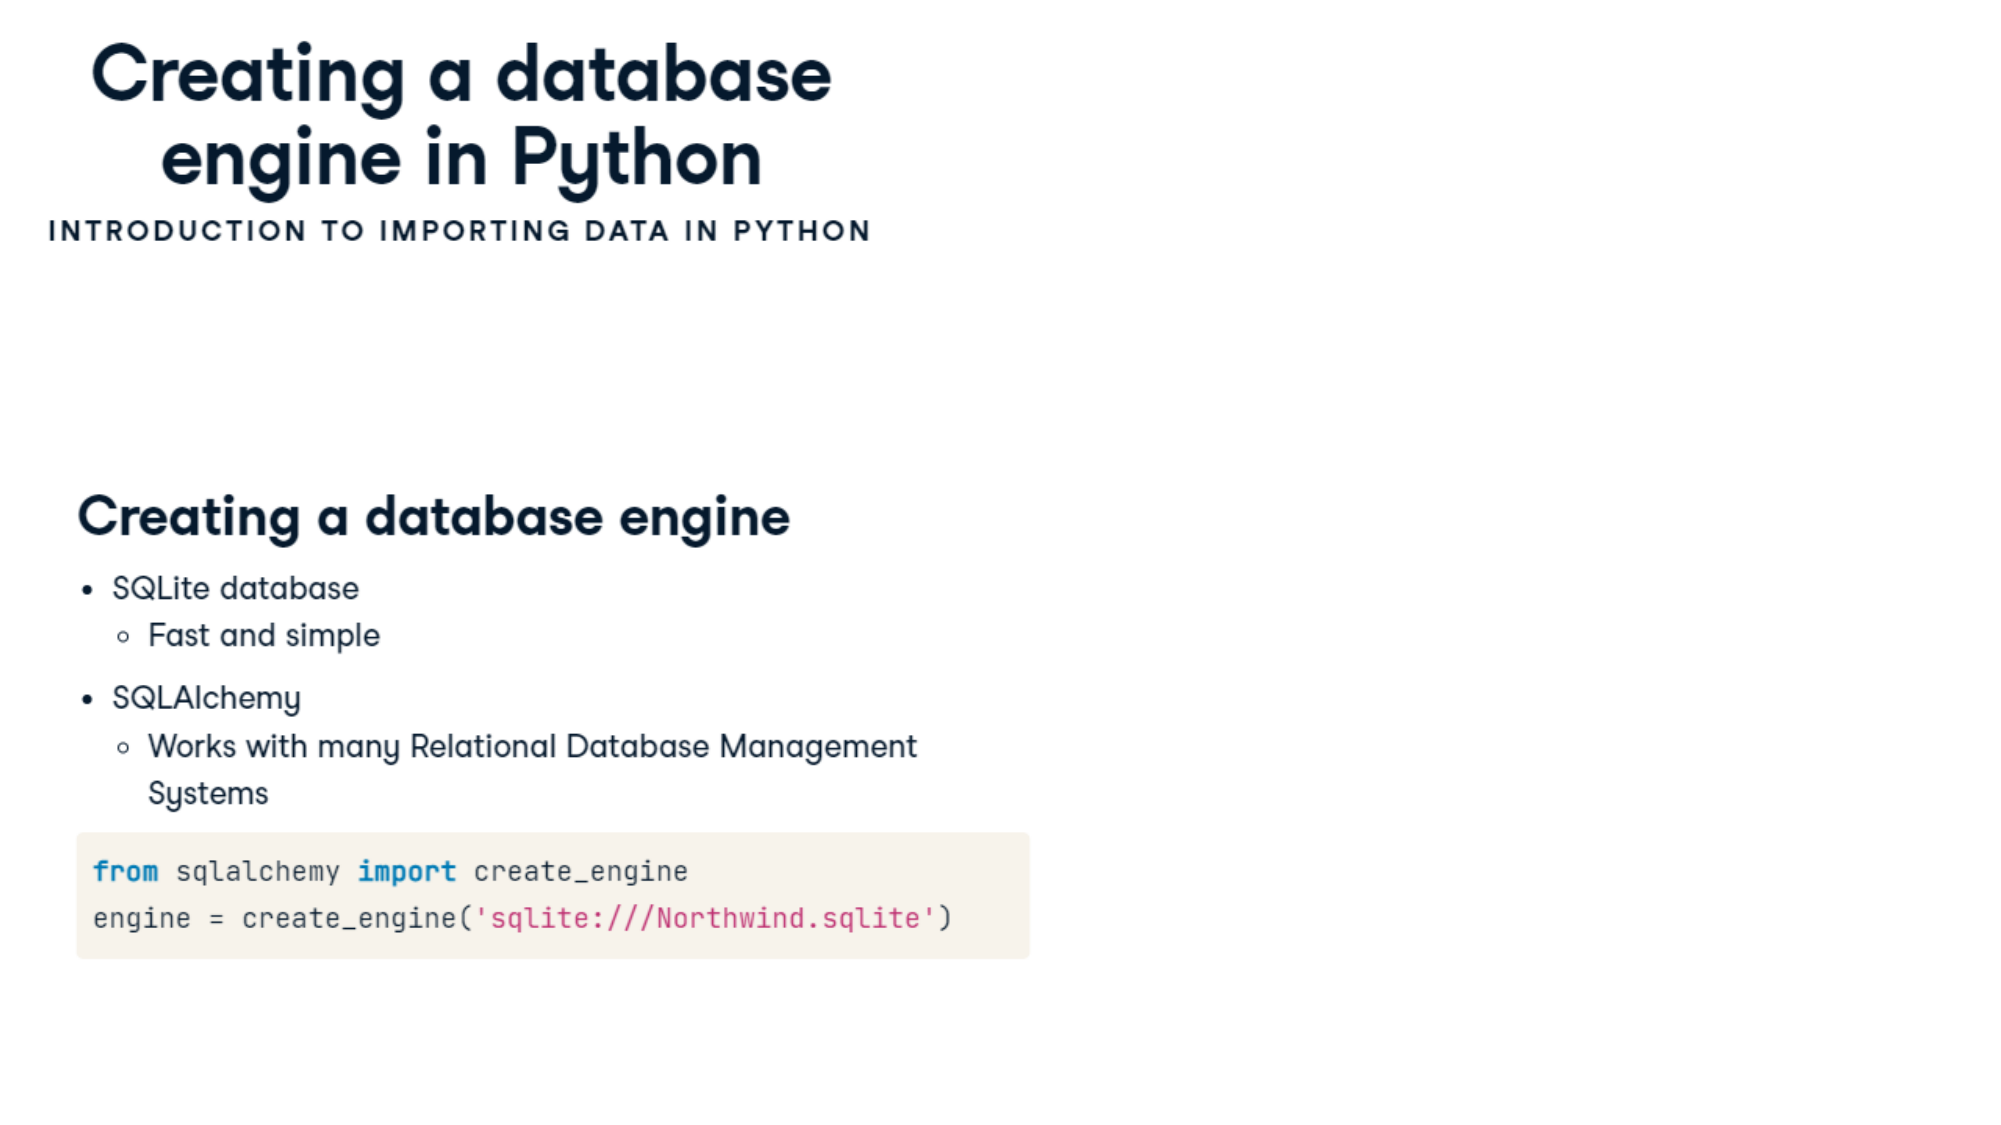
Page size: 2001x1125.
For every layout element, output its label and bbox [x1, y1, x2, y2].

picture [32, 0, 896, 263]
picture [49, 454, 1064, 964]
